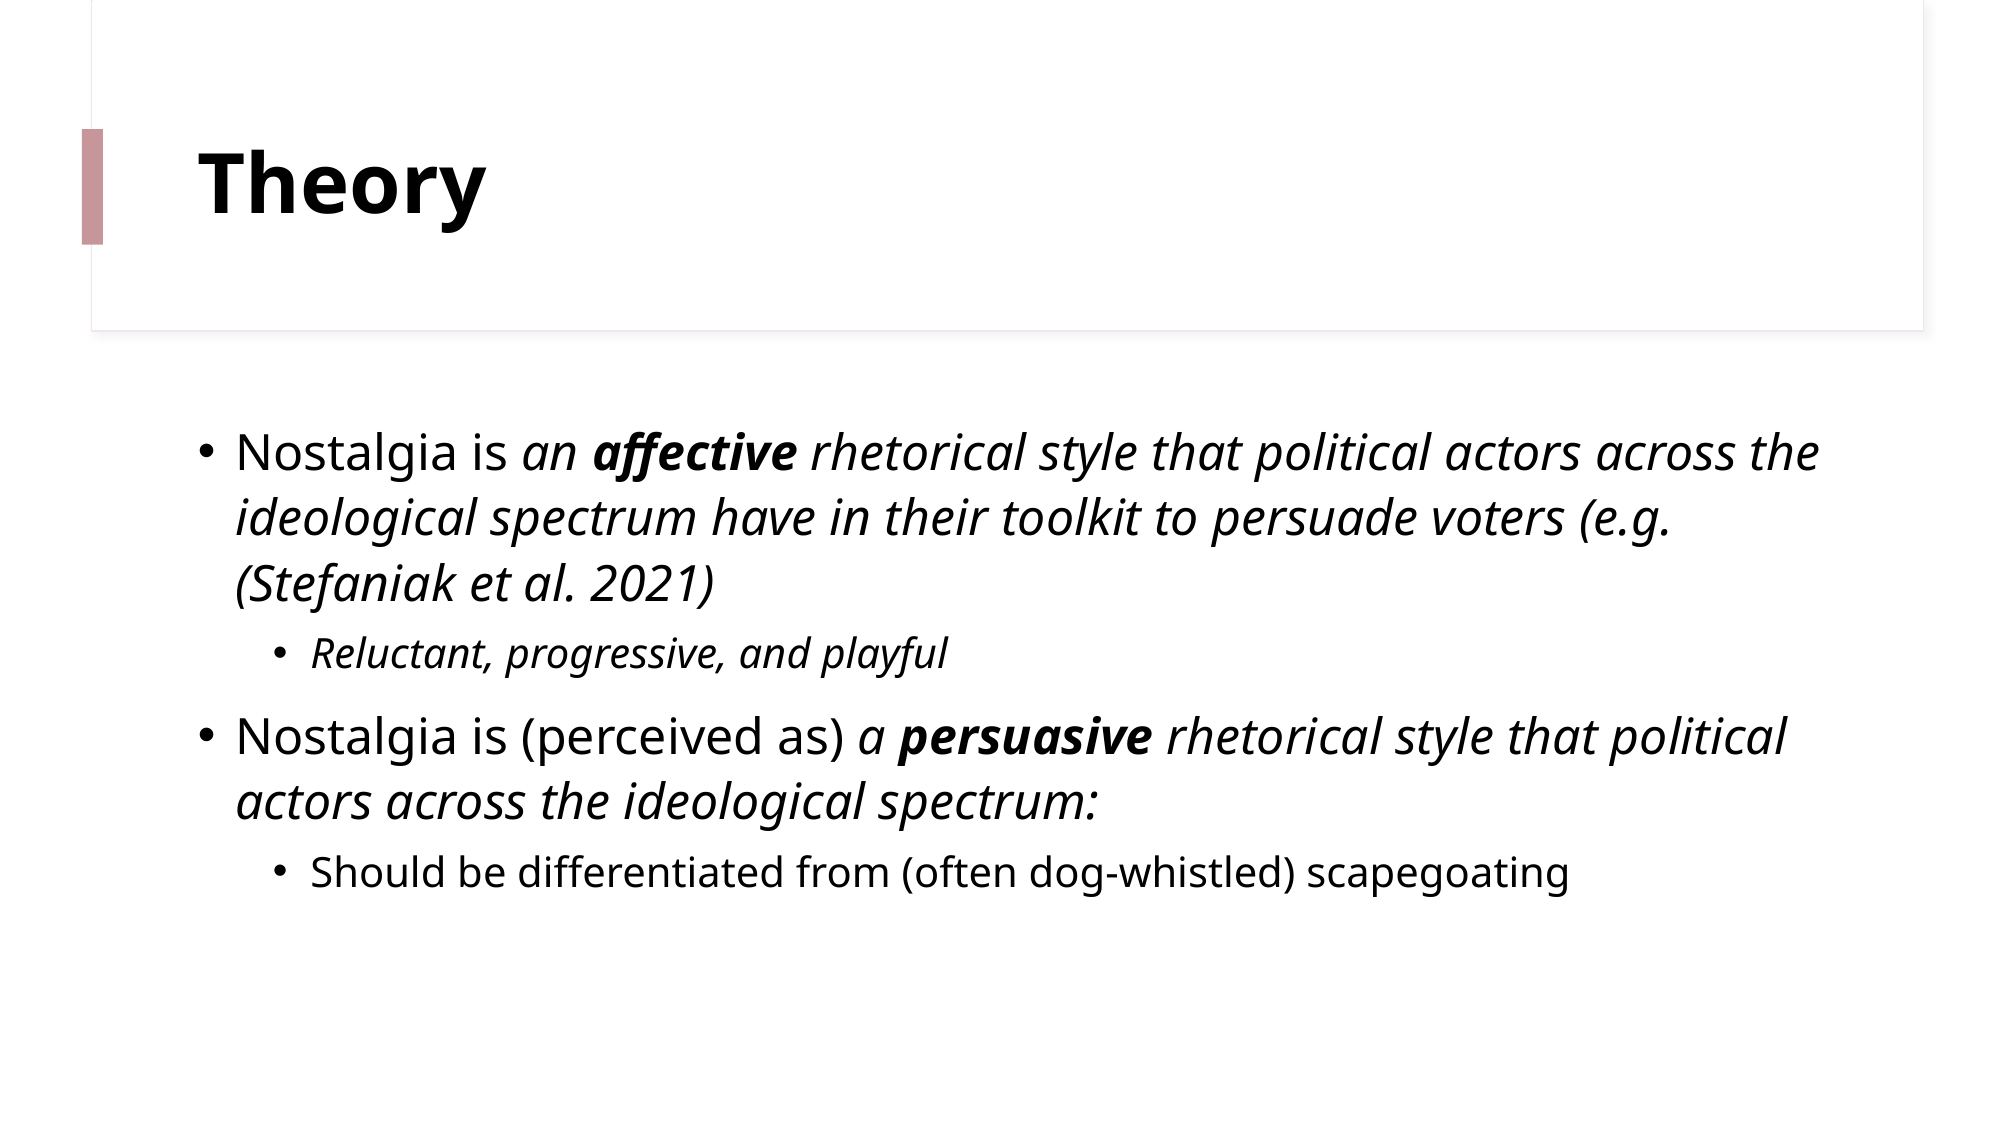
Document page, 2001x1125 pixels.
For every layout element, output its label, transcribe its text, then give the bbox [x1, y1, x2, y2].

title Theory [183, 90, 1851, 284]
list Nostalgia is an affective rhetorical style that political actors across the ideological spectrum have in their toolkit to persuade voters (e.g. (Stefaniak et al. 2021) Reluctant, progressive, and playful Nostalgia is (perceived as) a persuasive rhetorical style that political actors across the ideological spectrum: Should be differentiated from (often dog-whistled) scapegoating [183, 406, 1851, 1013]
